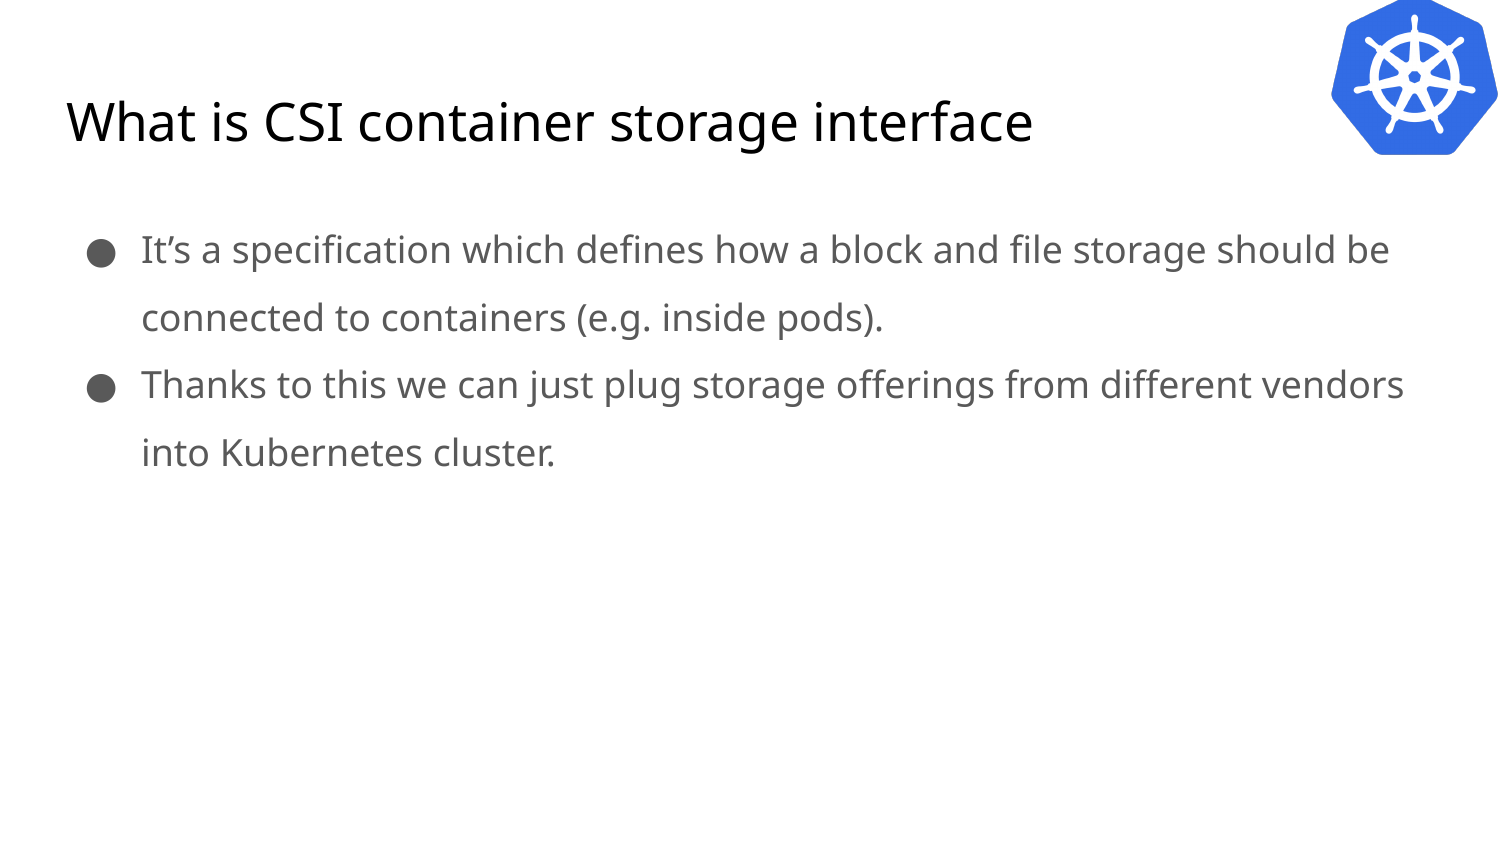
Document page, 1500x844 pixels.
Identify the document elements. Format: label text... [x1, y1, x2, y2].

picture [1329, 0, 1500, 157]
title What is CSI container storage interface [51, 72, 1449, 167]
list It’s a specification which defines how a block and file storage should be connected to containers (e.g. inside pods). Thanks to this we can just plug storage offerings from different vendors into Kubernetes cluster. [51, 189, 1449, 750]
